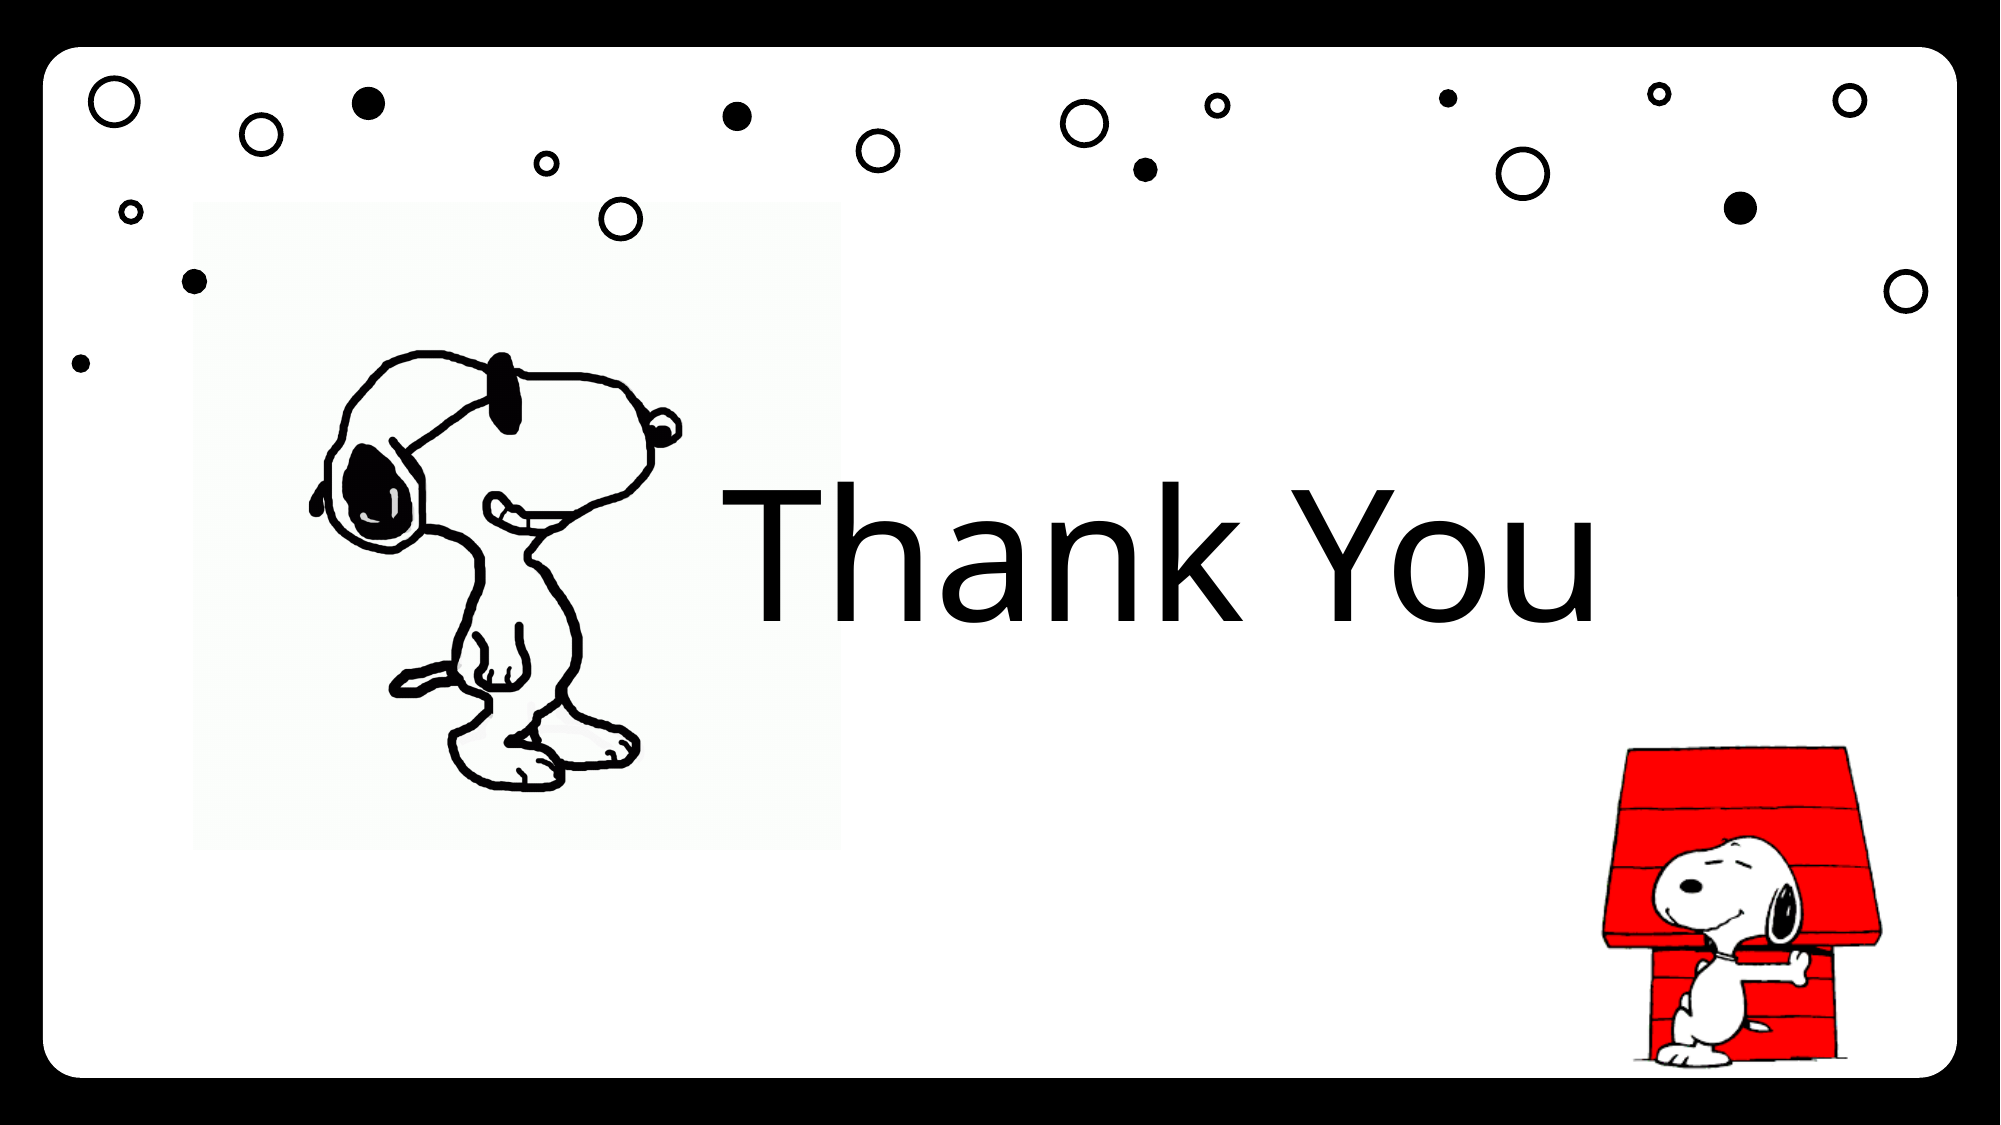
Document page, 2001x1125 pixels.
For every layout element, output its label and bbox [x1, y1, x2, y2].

text_box [1648, 83, 1670, 105]
text_box [535, 152, 558, 175]
text_box [353, 88, 384, 119]
text_box [1135, 159, 1156, 181]
text_box [89, 77, 139, 127]
text_box [1725, 193, 1756, 223]
text_box [120, 201, 142, 223]
picture [1594, 722, 1896, 1078]
text_box [240, 114, 282, 156]
text_box [609, 198, 633, 202]
text_box [1061, 100, 1108, 147]
text_box [724, 103, 750, 130]
text_box [1497, 148, 1549, 200]
text_box [857, 130, 899, 172]
text_box [1885, 270, 1927, 313]
text_box [73, 356, 89, 371]
text_box [193, 202, 1650, 850]
text_box [1440, 90, 1456, 106]
text_box [183, 270, 193, 293]
text_box [1834, 84, 1866, 117]
text_box [41, 46, 1959, 1079]
text_box [1206, 94, 1229, 117]
